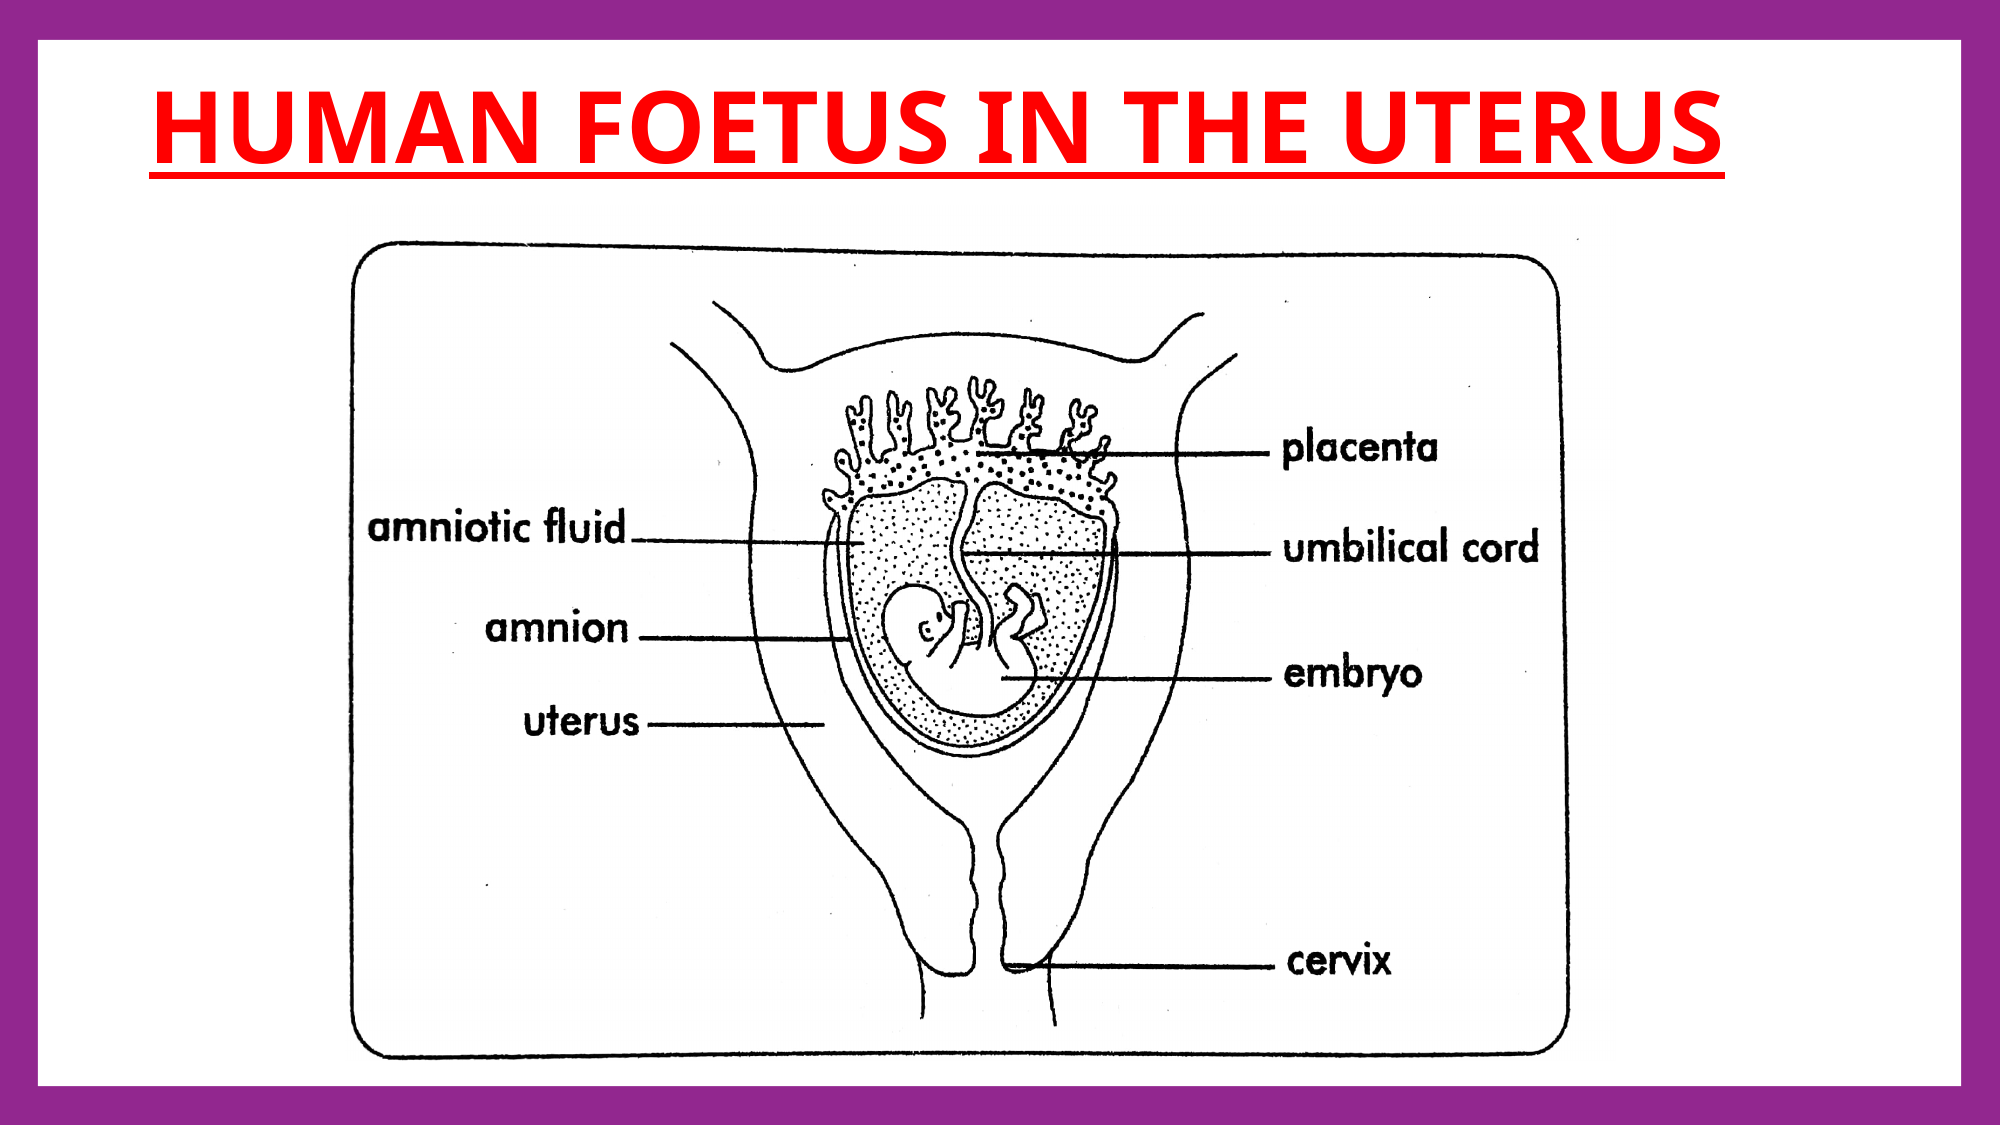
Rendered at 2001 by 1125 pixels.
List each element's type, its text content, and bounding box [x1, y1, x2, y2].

picture [344, 205, 1617, 1062]
text_box HUMAN FOETUS IN THE UTERUS [134, 38, 1851, 192]
